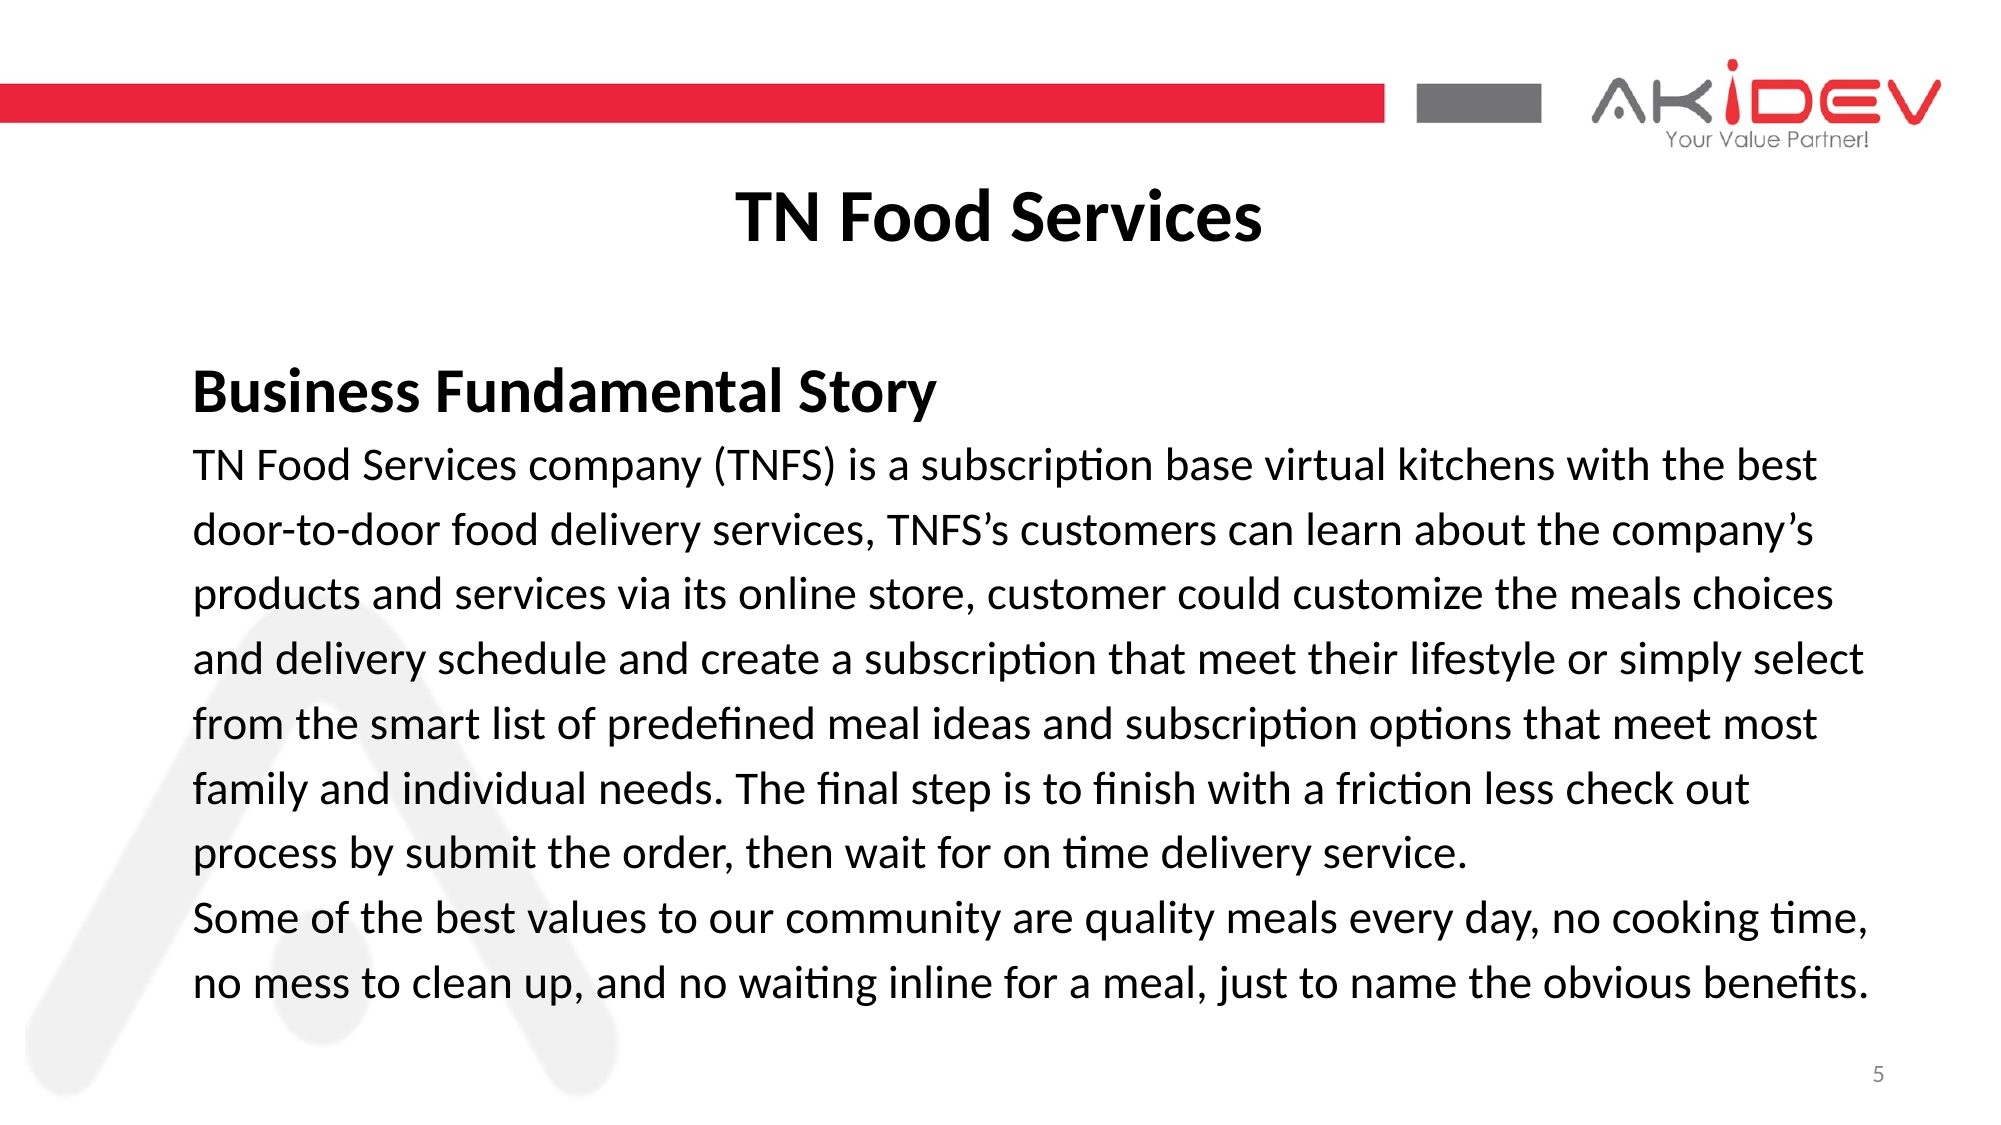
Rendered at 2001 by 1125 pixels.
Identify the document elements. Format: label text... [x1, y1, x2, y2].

list Business Fundamental Story TN Food Services company (TNFS) is a subscription base virtual kitchens with the best door-to-door food delivery services, TNFS’s customers can learn about the company’s products and services via its online store, customer could customize the meals choices and delivery schedule and create a subscription that meet their lifestyle or simply select from the smart list of predefined meal ideas and subscription options that meet most family and individual needs. The final step is to finish with a friction less check out process by submit the order, then wait for on time delivery service. Some of the best values to our community are quality meals every day, no cooking time, no mess to clean up, and no waiting inline for a meal, just to name the obvious benefits. [99, 329, 1900, 1036]
slide_number 5 [1433, 1042, 1900, 1103]
title TN Food Services [99, 141, 1900, 280]
picture [0, 0, 2001, 1125]
